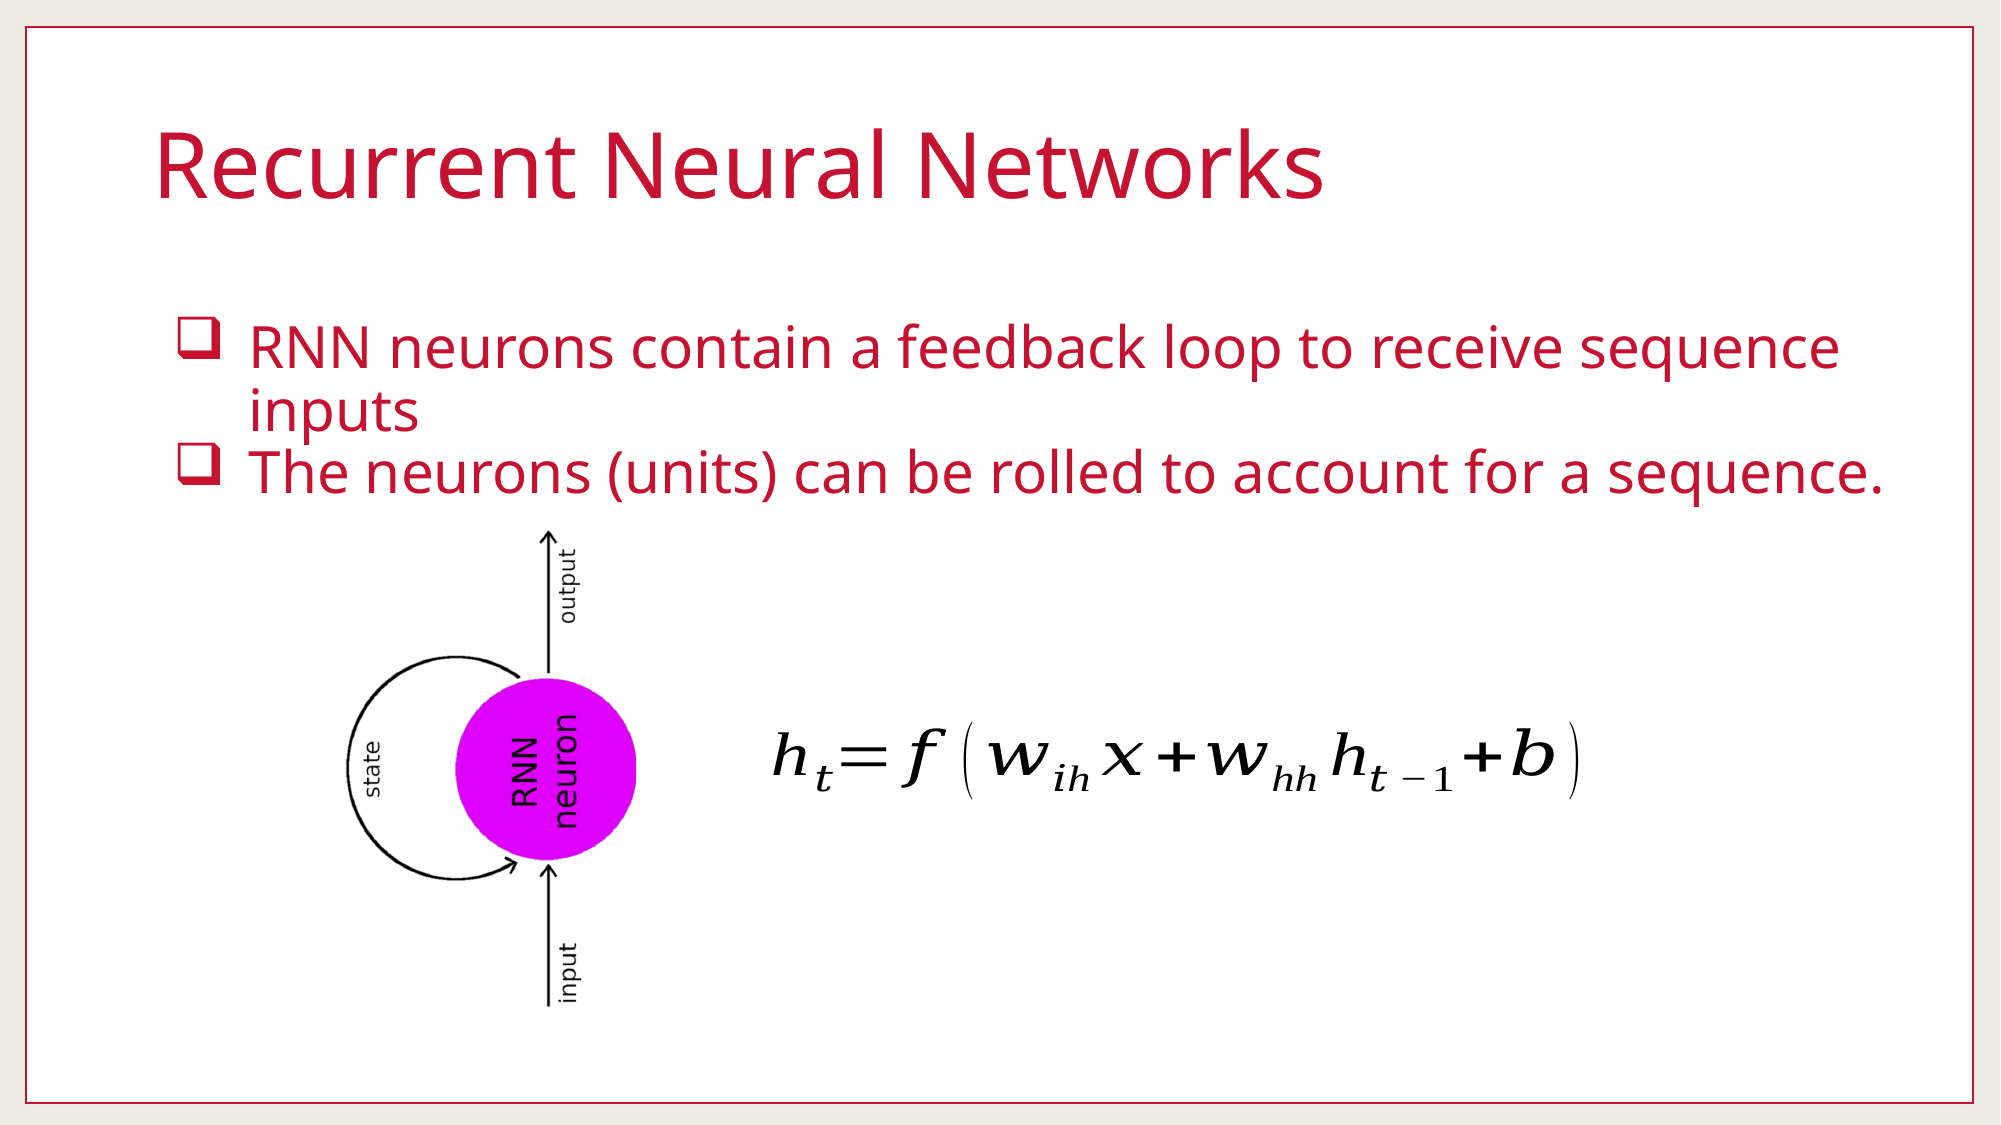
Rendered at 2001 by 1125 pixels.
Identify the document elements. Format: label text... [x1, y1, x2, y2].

list RNN neurons contain a feedback loop to receive sequence inputs The neurons (units) can be rolled to account for a sequence. [158, 310, 1976, 1125]
picture [234, 530, 713, 1007]
title Recurrent Neural Networks [137, 59, 1863, 278]
